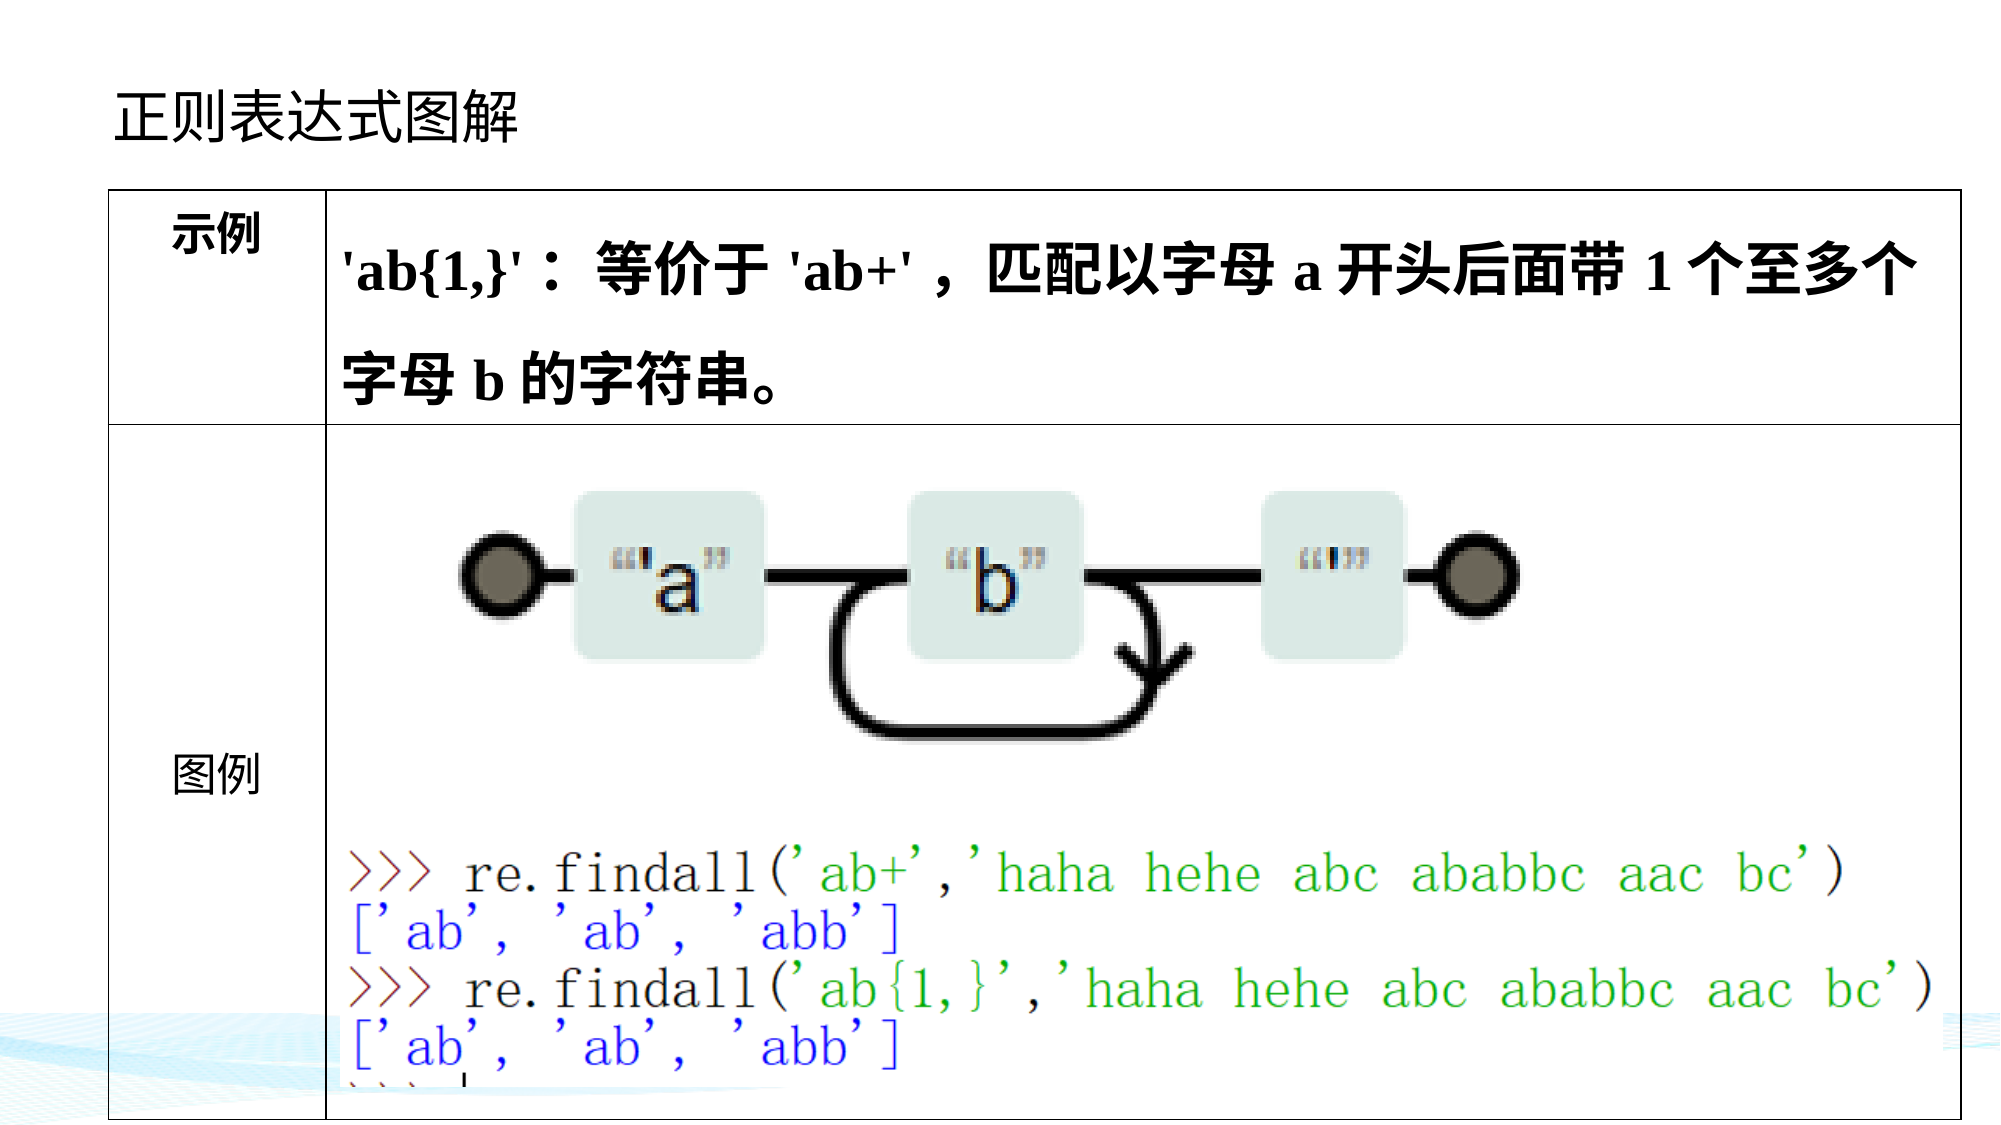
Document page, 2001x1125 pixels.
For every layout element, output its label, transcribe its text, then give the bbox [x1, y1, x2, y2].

table_header 示例 [109, 191, 325, 424]
picture [340, 840, 1943, 1087]
text_box 正则表达式图解 [97, 72, 1878, 191]
table_header 'ab{1,}'：等价于'ab+'，匹配以字母a开头后面带1个至多个字母b的字符串。 [327, 191, 1960, 424]
picture [389, 444, 1611, 815]
picture [0, 1013, 2000, 1125]
table_cell [327, 425, 1960, 1119]
table_cell 图例 [109, 425, 325, 1119]
